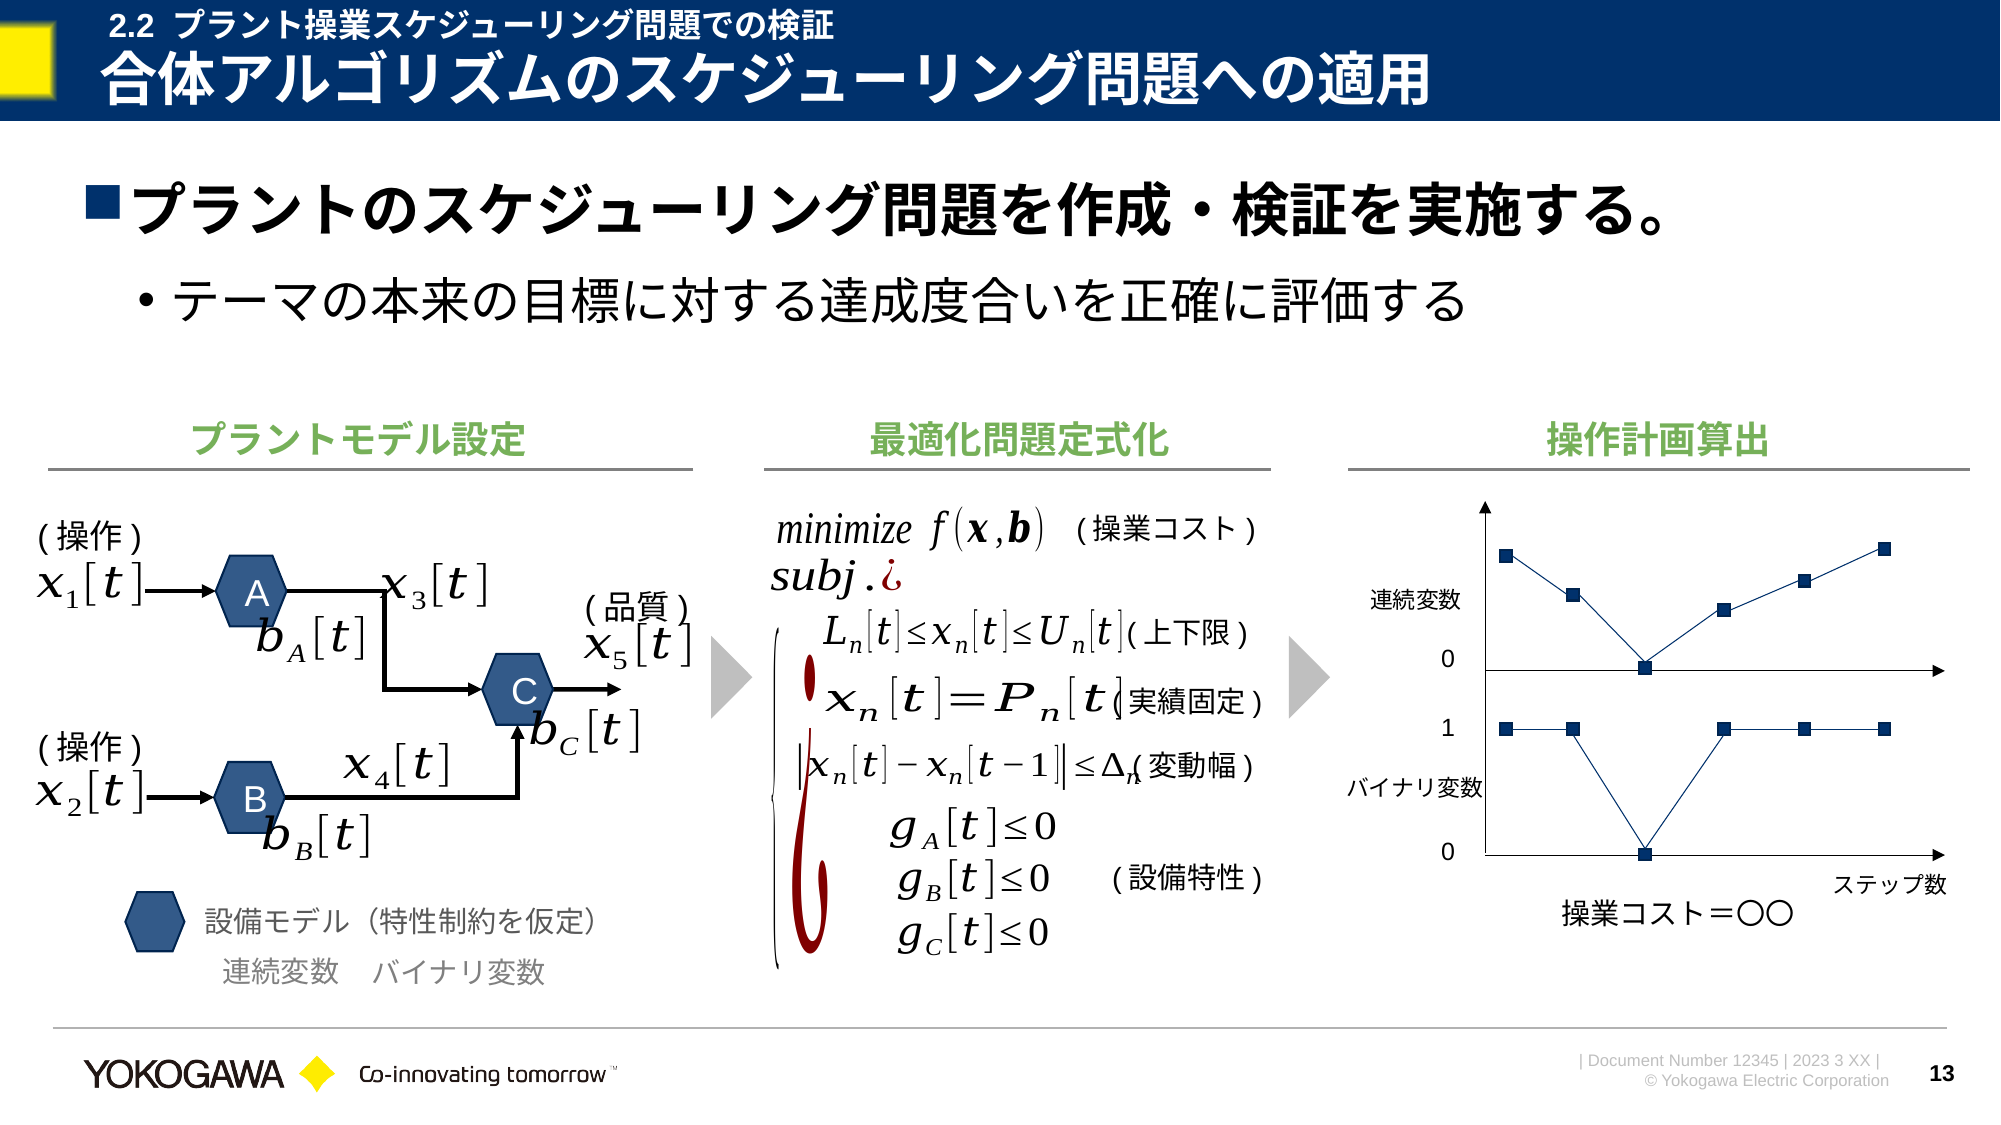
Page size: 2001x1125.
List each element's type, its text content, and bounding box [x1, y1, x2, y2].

text_box [1566, 722, 1580, 736]
text_box A [215, 554, 287, 628]
text_box 設備モデル（特性制約を仮定） [189, 896, 629, 947]
text_box プラントモデル設定 [174, 409, 542, 468]
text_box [1579, 594, 1646, 663]
text_box 操業コスト＝〇〇 [1546, 887, 1810, 938]
title 合体アルゴリズムのスケジューリング問題への適用 [84, 39, 1955, 125]
text_box [1638, 663, 1652, 670]
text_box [1729, 580, 1799, 611]
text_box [1512, 555, 1568, 595]
text_box [1566, 588, 1580, 602]
text_box [1638, 849, 1652, 854]
text_box [1717, 722, 1731, 736]
text_box プラントのスケジューリング問題を作成・検証を実施する。 テーマの本来の目標に対する達成度合いを正確に評価する [66, 173, 1955, 414]
text_box [1878, 722, 1891, 736]
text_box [1646, 734, 1724, 849]
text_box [284, 724, 518, 798]
text_box 2.2 プラント操業スケジューリング問題での検証 [93, 0, 1187, 52]
text_box (上下限) [1111, 607, 1263, 658]
text_box 最適化問題定式化 [854, 409, 1185, 468]
text_box (操作) [22, 508, 157, 563]
picture [83, 1055, 617, 1093]
text_box 0 [1426, 827, 1471, 873]
text_box [1638, 671, 1652, 675]
text_box (品質) [569, 578, 704, 634]
text_box B [213, 760, 286, 834]
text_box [1810, 549, 1879, 581]
text_box [1798, 722, 1811, 736]
text_box [124, 891, 186, 953]
text_box [1798, 574, 1811, 588]
text_box (変動幅) [1117, 739, 1268, 790]
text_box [286, 590, 483, 690]
text_box (操業コスト) [1061, 503, 1271, 554]
text_box [1287, 633, 1332, 722]
text_box 操作計画算出 [1531, 409, 1787, 468]
text_box (設備特性) [1097, 852, 1278, 902]
slide_number 13 [1904, 1042, 1970, 1103]
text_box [1645, 610, 1718, 663]
text_box 1 [1426, 704, 1471, 749]
text_box [1717, 603, 1731, 617]
text_box 0 [1426, 635, 1471, 681]
text_box [1638, 856, 1652, 861]
text_box [1878, 542, 1891, 556]
text_box [710, 633, 754, 722]
text_box [1499, 722, 1513, 736]
text_box [1499, 549, 1513, 563]
text_box C [481, 652, 554, 726]
text_box (実績固定) [1097, 675, 1278, 726]
picture [0, 6, 69, 115]
text_box (操作) [22, 719, 157, 774]
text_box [1573, 734, 1646, 849]
